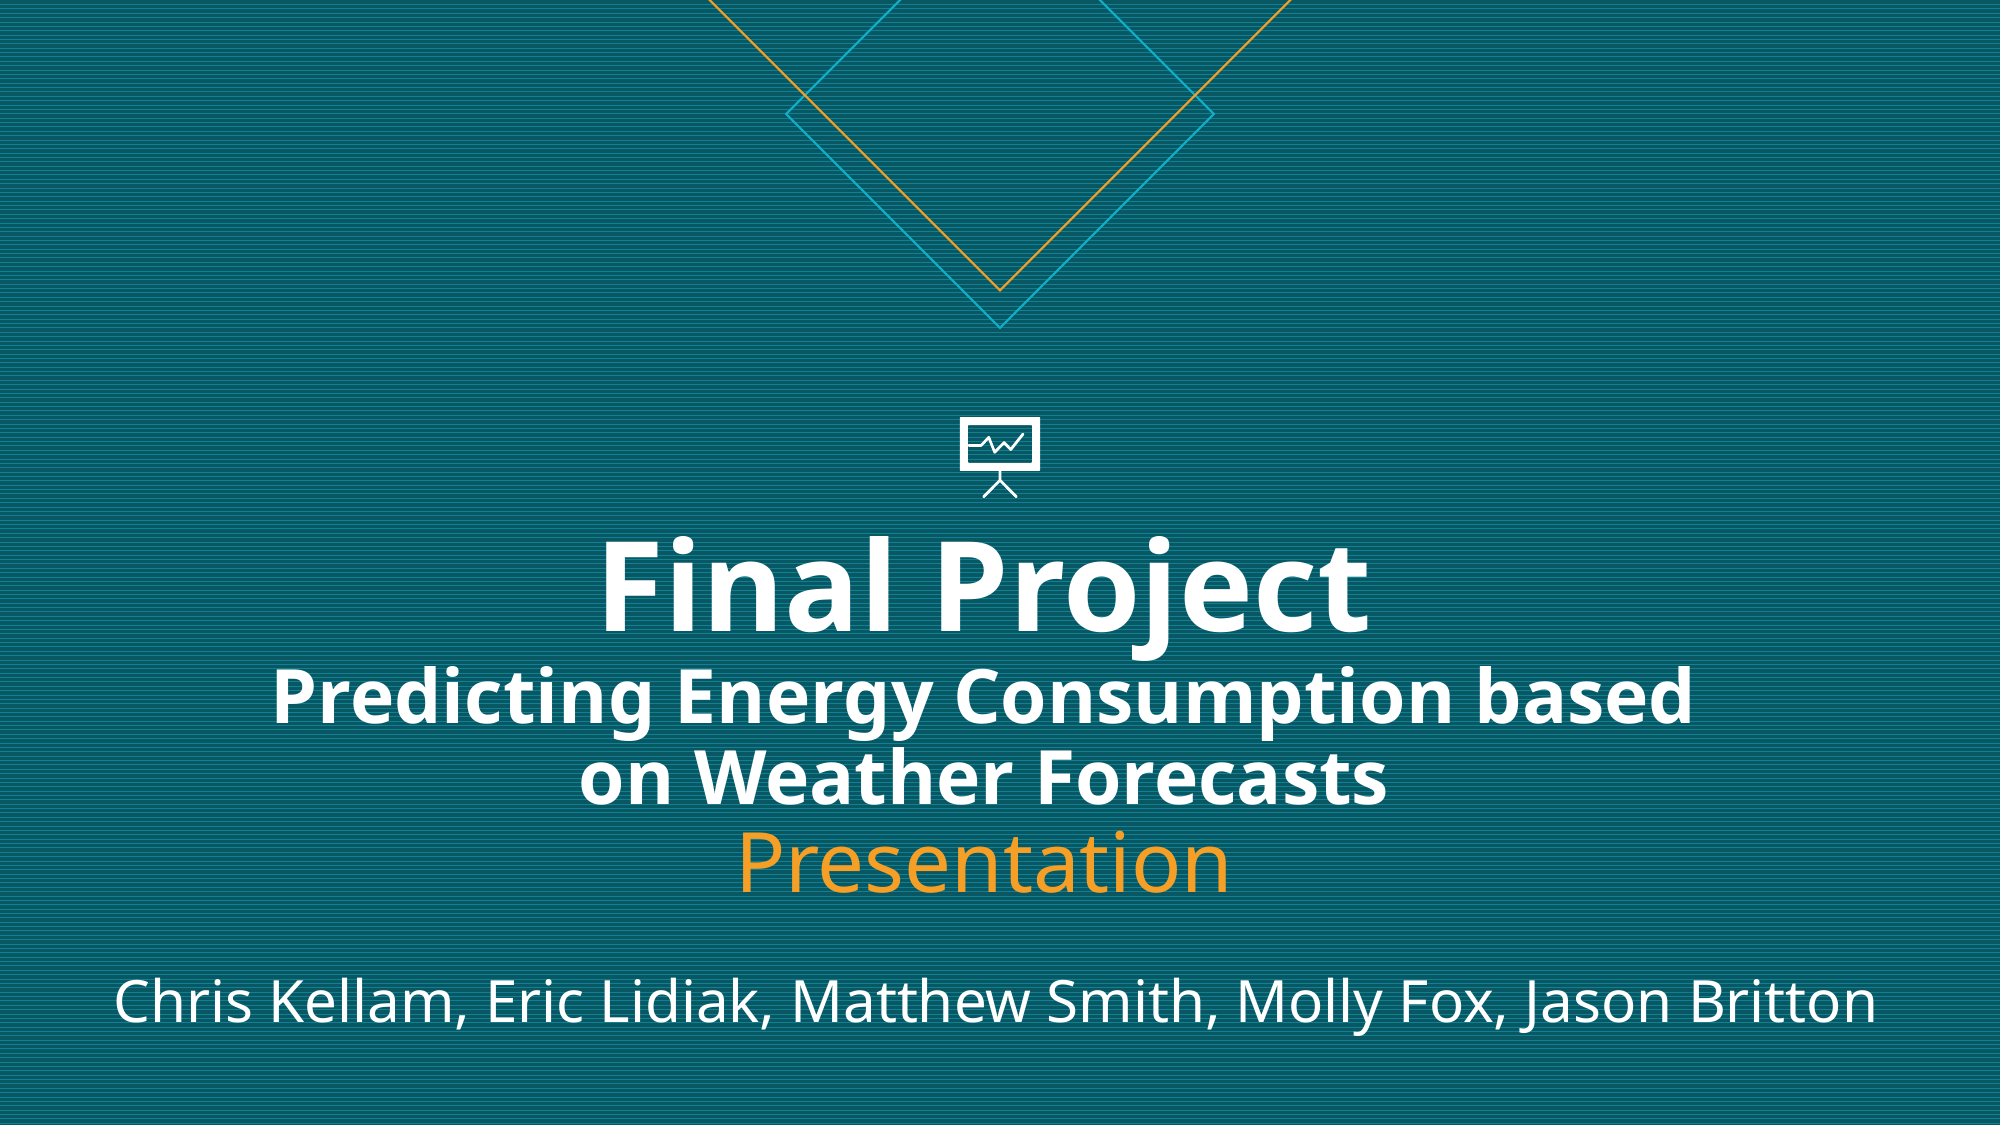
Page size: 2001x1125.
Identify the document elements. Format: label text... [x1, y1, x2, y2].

text_box Chris Kellam, Eric Lidiak, Matthew Smith, Molly Fox, Jason Britton [38, 971, 1954, 1036]
text_box [708, 0, 1292, 292]
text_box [959, 417, 1041, 498]
title Final Project Predicting Energy Consumption based on Weather Forecasts Presentation [249, 523, 1719, 911]
text_box [784, 95, 1216, 330]
